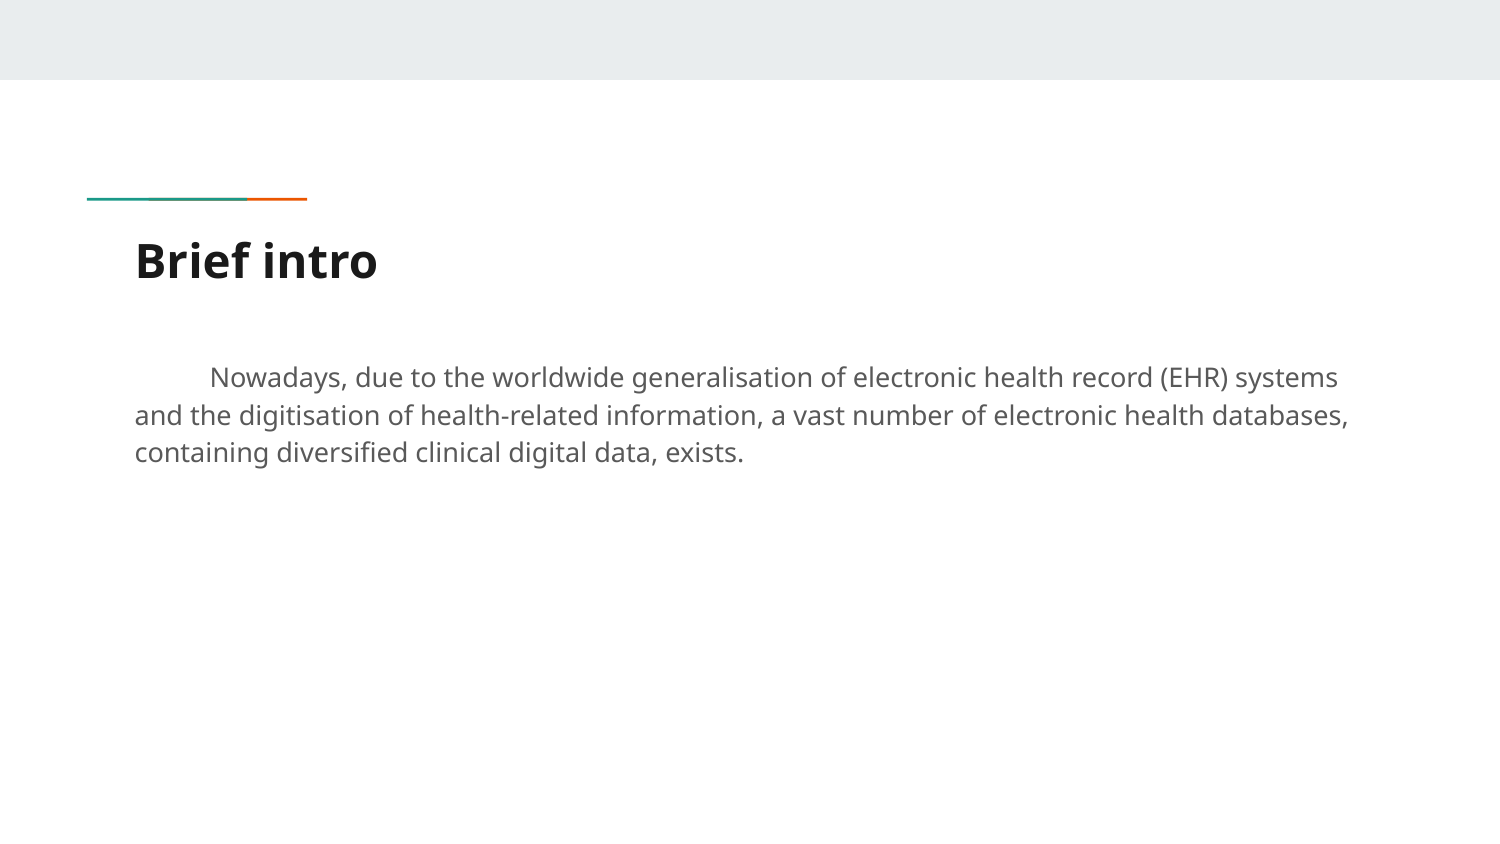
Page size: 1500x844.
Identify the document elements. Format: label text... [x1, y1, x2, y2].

list Nowadays, due to the worldwide generalisation of electronic health record (EHR) systems and the digitisation of health-related information, a vast number of electronic health databases, containing diversified clinical digital data, exists. [119, 341, 1381, 712]
title Brief intro [119, 216, 1381, 305]
